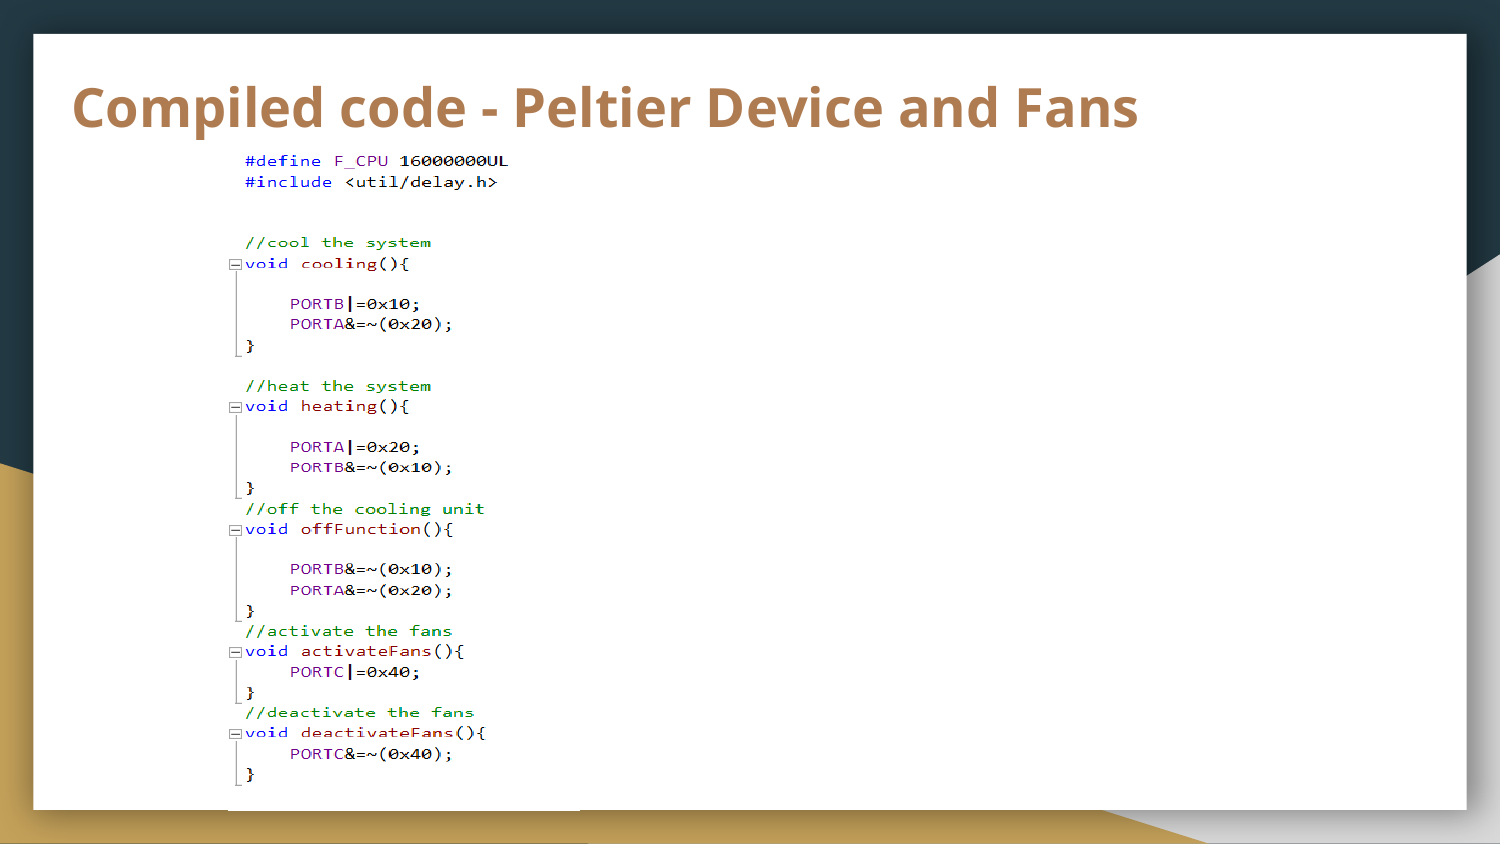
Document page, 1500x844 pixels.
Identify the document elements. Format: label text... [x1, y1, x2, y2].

text_box Compiled code - Peltier Device and Fans [56, 48, 1444, 154]
picture [228, 144, 581, 811]
